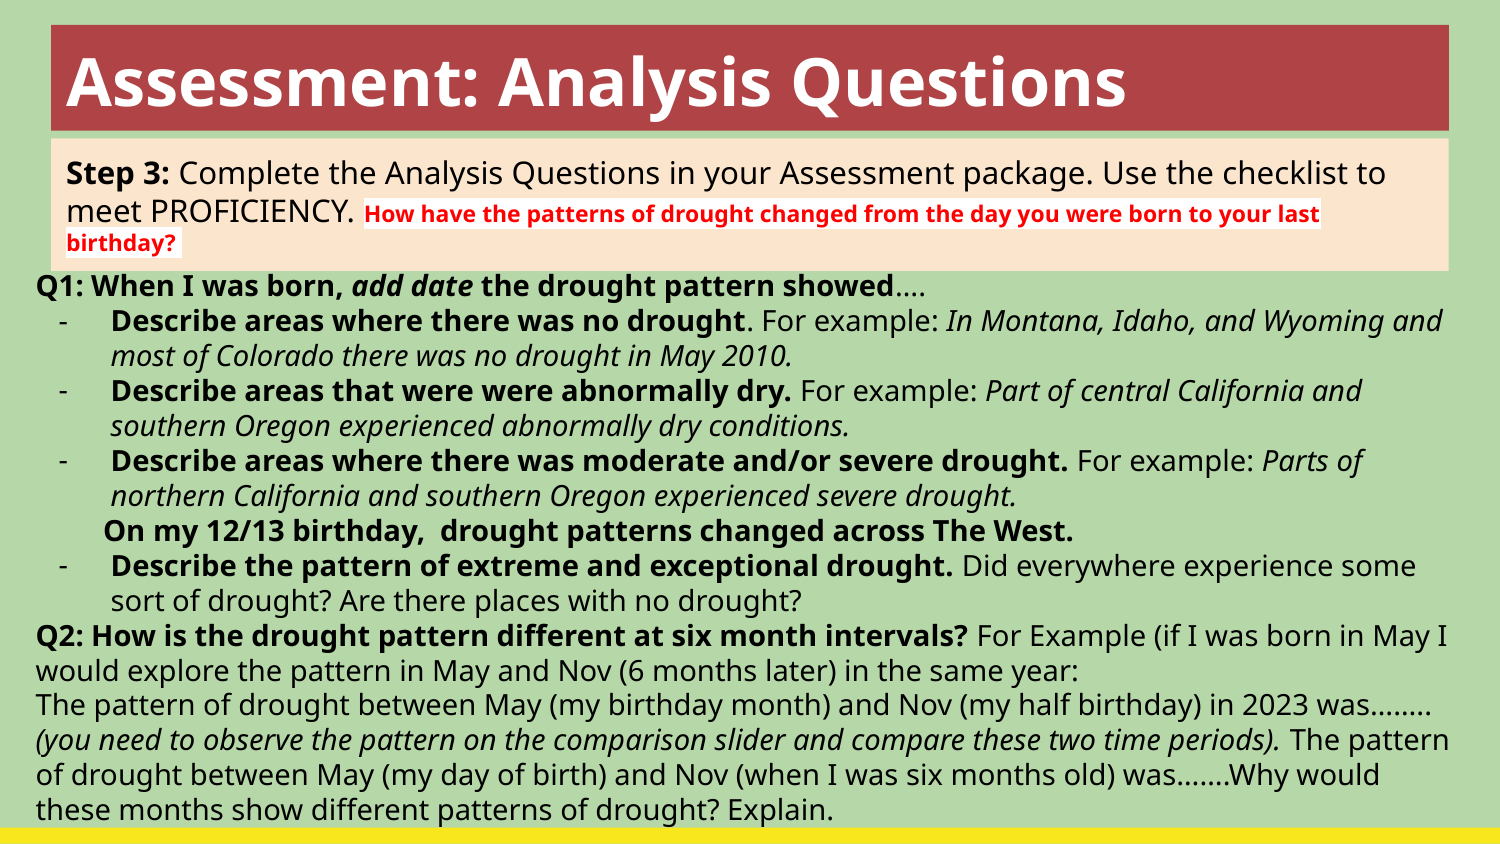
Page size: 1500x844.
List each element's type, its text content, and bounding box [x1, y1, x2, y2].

text_box Q1: When I was born, add date the drought pattern showed…. Describe areas where there was no drought. For example: In Montana, Idaho, and Wyoming and most of Colorado there was no drought in May 2010. Describe areas that were were abnormally dry. For example: Part of central California and southern Oregon experienced abnormally dry conditions. Describe areas where there was moderate and/or severe drought. For example: Parts of northern California and southern Oregon experienced severe drought. On my 12/13 birthday, drought patterns changed across The West. Describe the pattern of extreme and exceptional drought. Did everywhere experience some sort of drought? Are there places with no drought? Q2: How is the drought pattern different at six month intervals? For Example (if I was born in May I would explore the pattern in May and Nov (6 months later) in the same year: The pattern of drought between May (my birthday month) and Nov (my half birthday) in 2023 was……..(you need to observe the pattern on the comparison slider and compare these two time periods). The pattern of drought between May (my day of birth) and Nov (when I was six months old) was…….Why would these months show different patterns of drought? Explain. [20, 252, 1469, 842]
title Assessment: Analysis Questions [51, 24, 1449, 131]
text_box Step 3: Complete the Analysis Questions in your Assessment package. Use the checklist to meet PROFICIENCY. How have the patterns of drought changed from the day you were born to your last birthday? [51, 138, 1449, 252]
